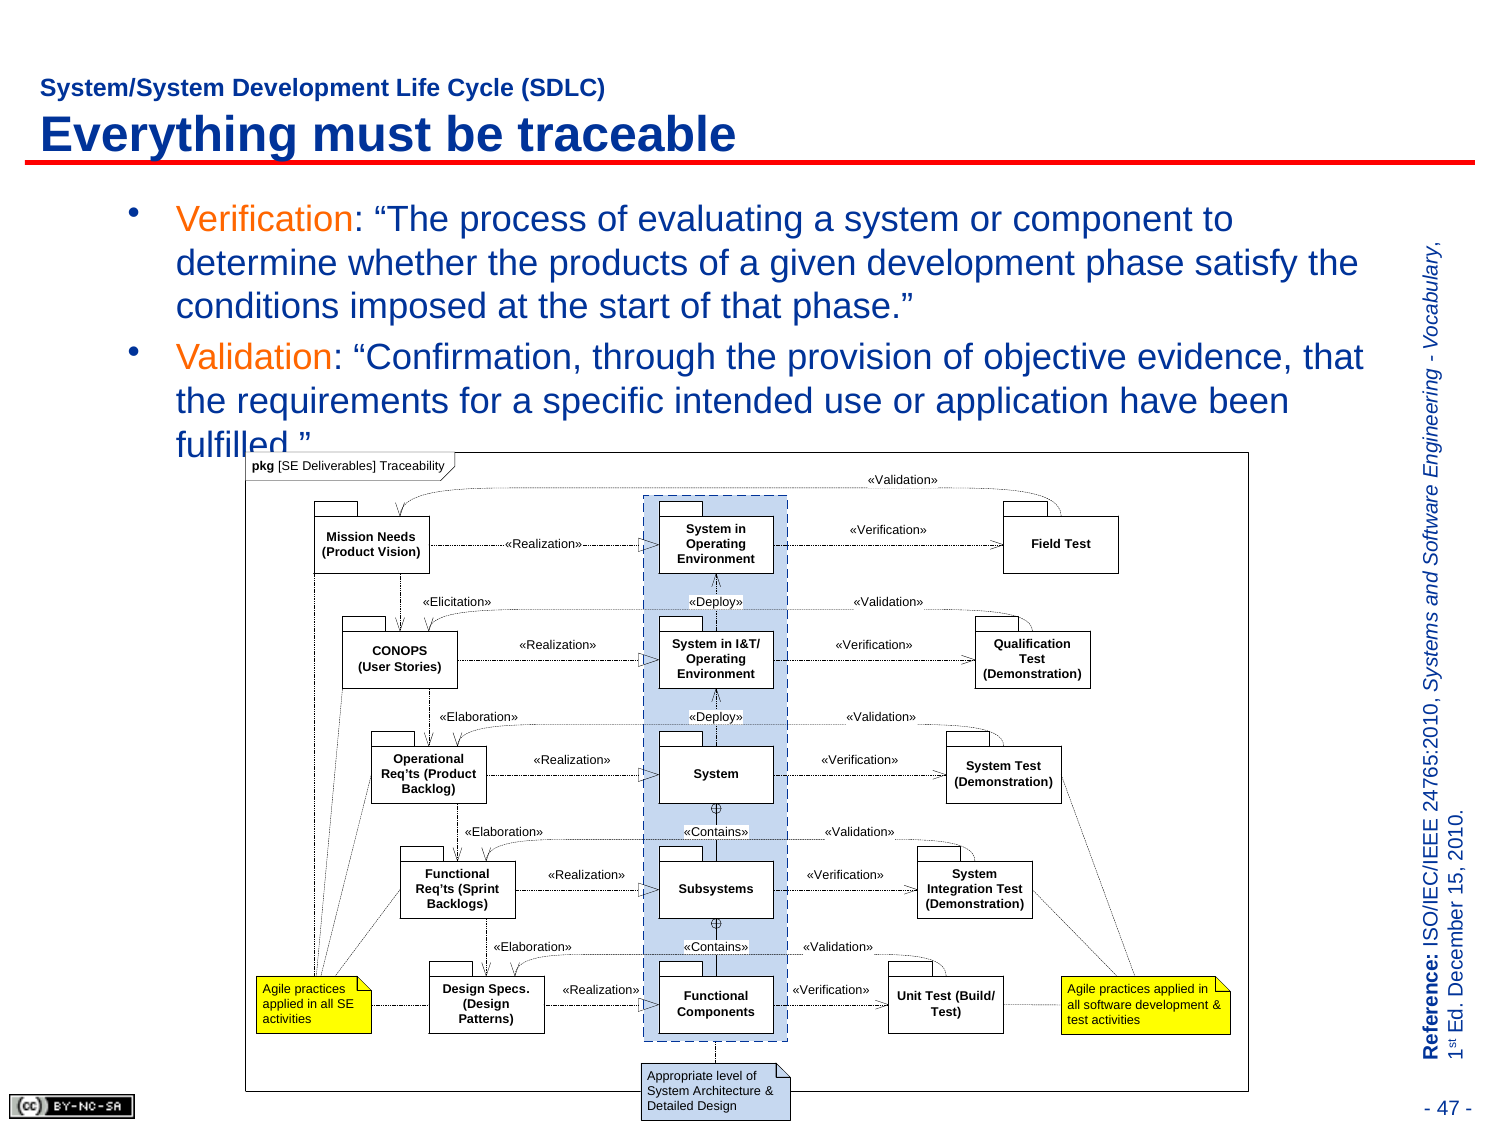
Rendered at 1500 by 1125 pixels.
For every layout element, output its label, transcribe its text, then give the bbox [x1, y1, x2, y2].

title System/System Development Life Cycle (SDLC) Everything must be traceable [24, 0, 1463, 169]
picture [9, 1094, 135, 1119]
list Verification: “The process of evaluating a system or component to determine whether the products of a given development phase satisfy the conditions imposed at the start of that phase.” Validation: “Confirmation, through the provision of objective evidence, that the requirements for a specific intended use or application have been fulfilled.” [112, 187, 1388, 476]
text_box Reference: ISO/IEC/IEEE 24765:2010, Systems and Software Engineering - Vocabulary, 1st Ed. December 15, 2010. [1409, 212, 1474, 1075]
slide_number - 47 - [1287, 1087, 1488, 1125]
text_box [243, 449, 1251, 1123]
